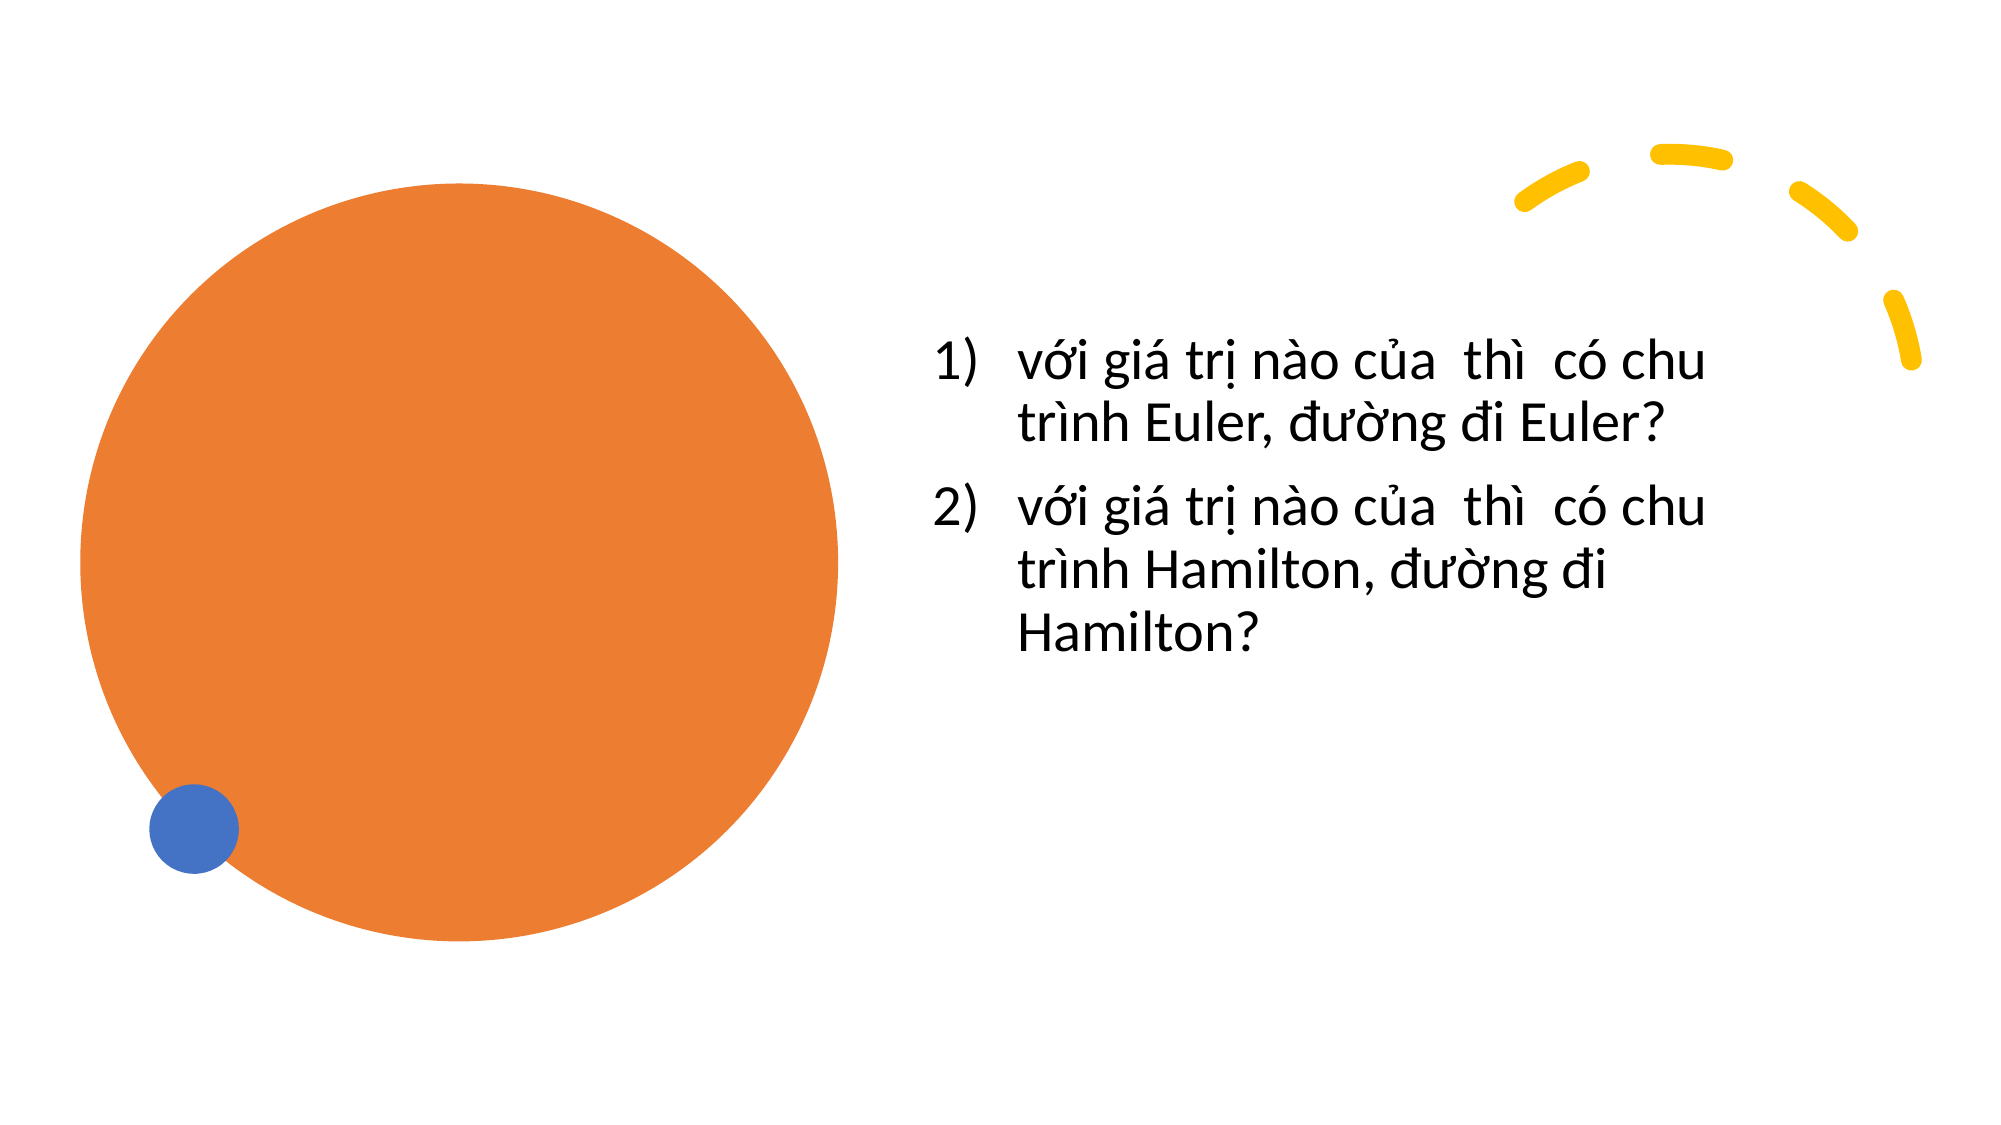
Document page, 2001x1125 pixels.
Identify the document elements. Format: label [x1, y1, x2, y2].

text_box [0, 0, 2000, 1125]
text_box [148, 783, 240, 875]
text_box [79, 182, 840, 943]
text_box [1524, 153, 1916, 400]
